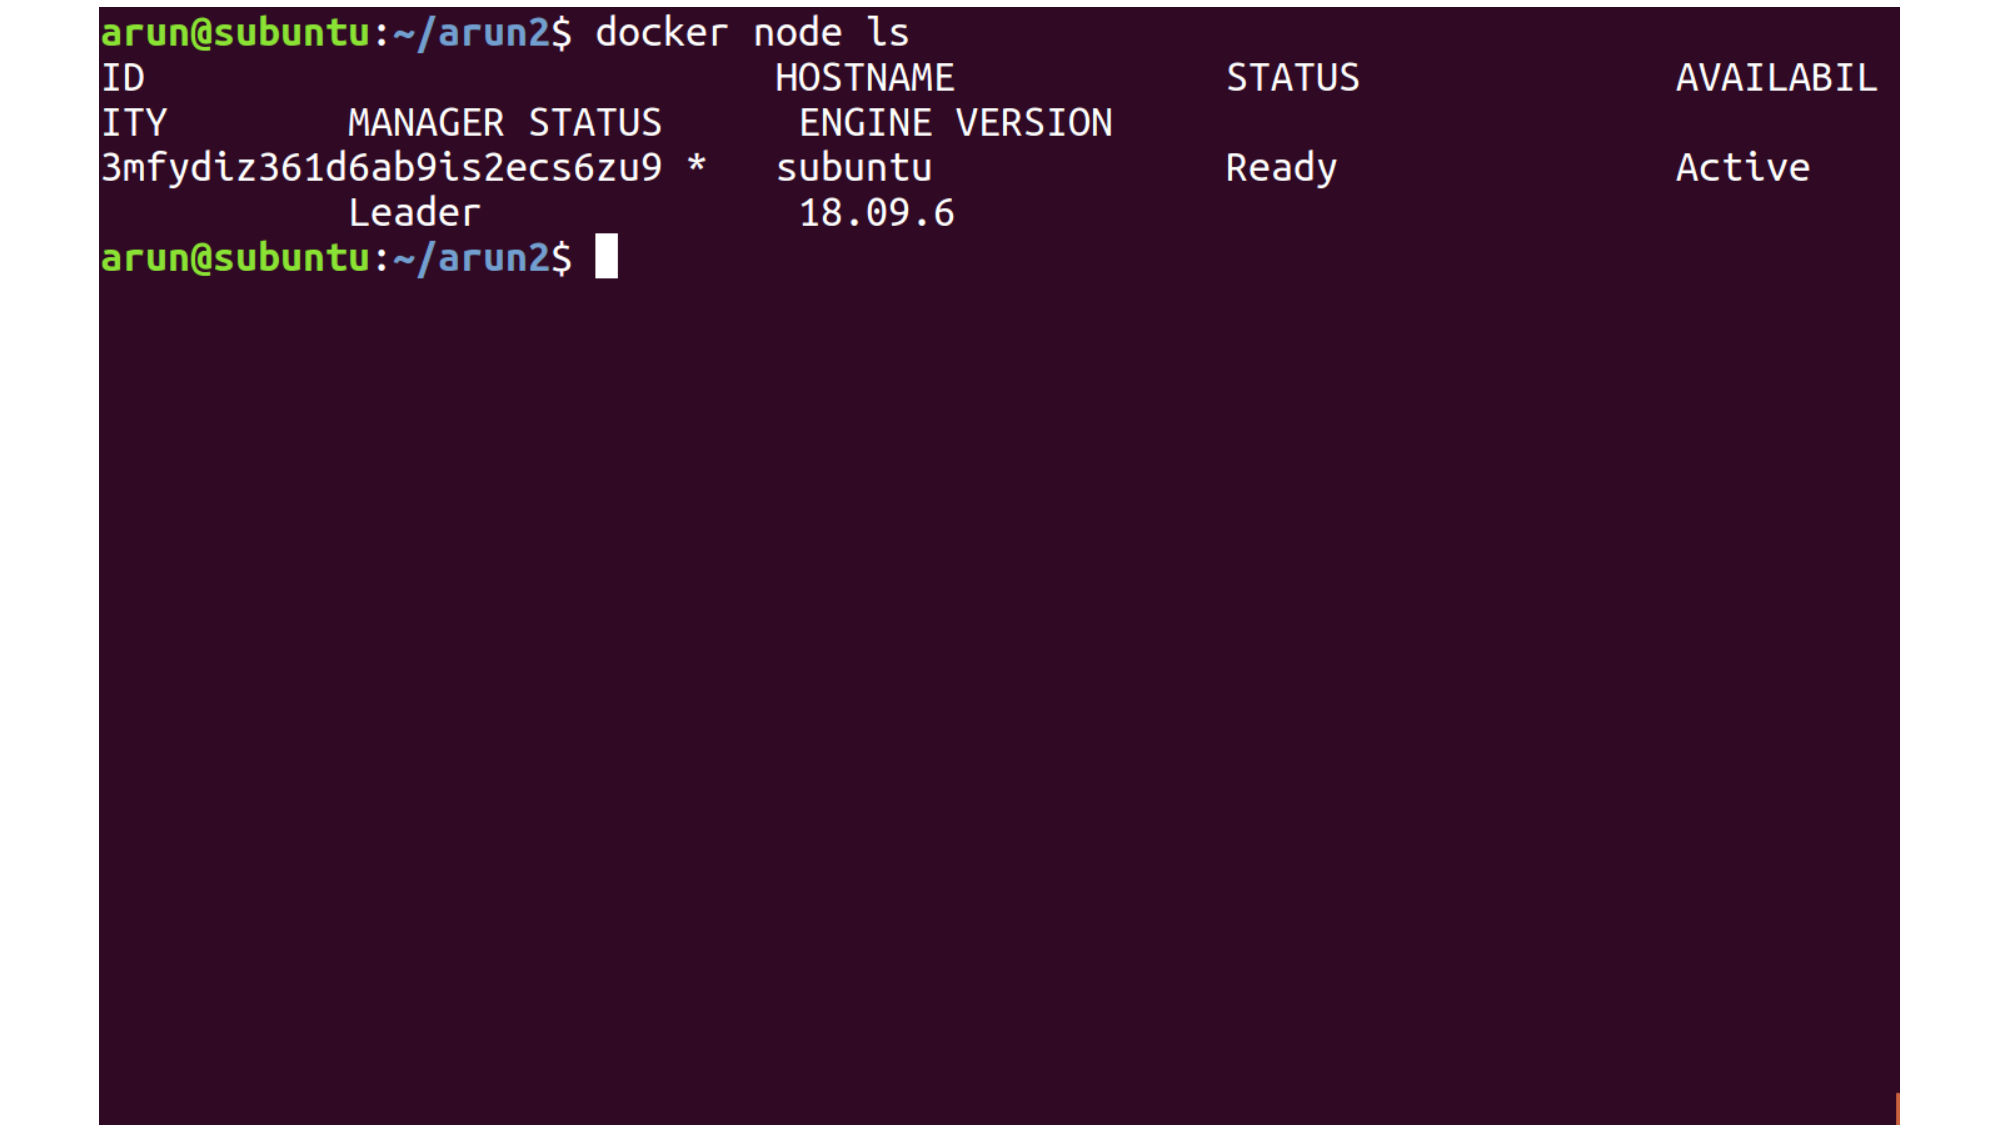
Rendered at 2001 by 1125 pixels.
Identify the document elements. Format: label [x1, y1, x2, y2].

list [99, 7, 1900, 1125]
